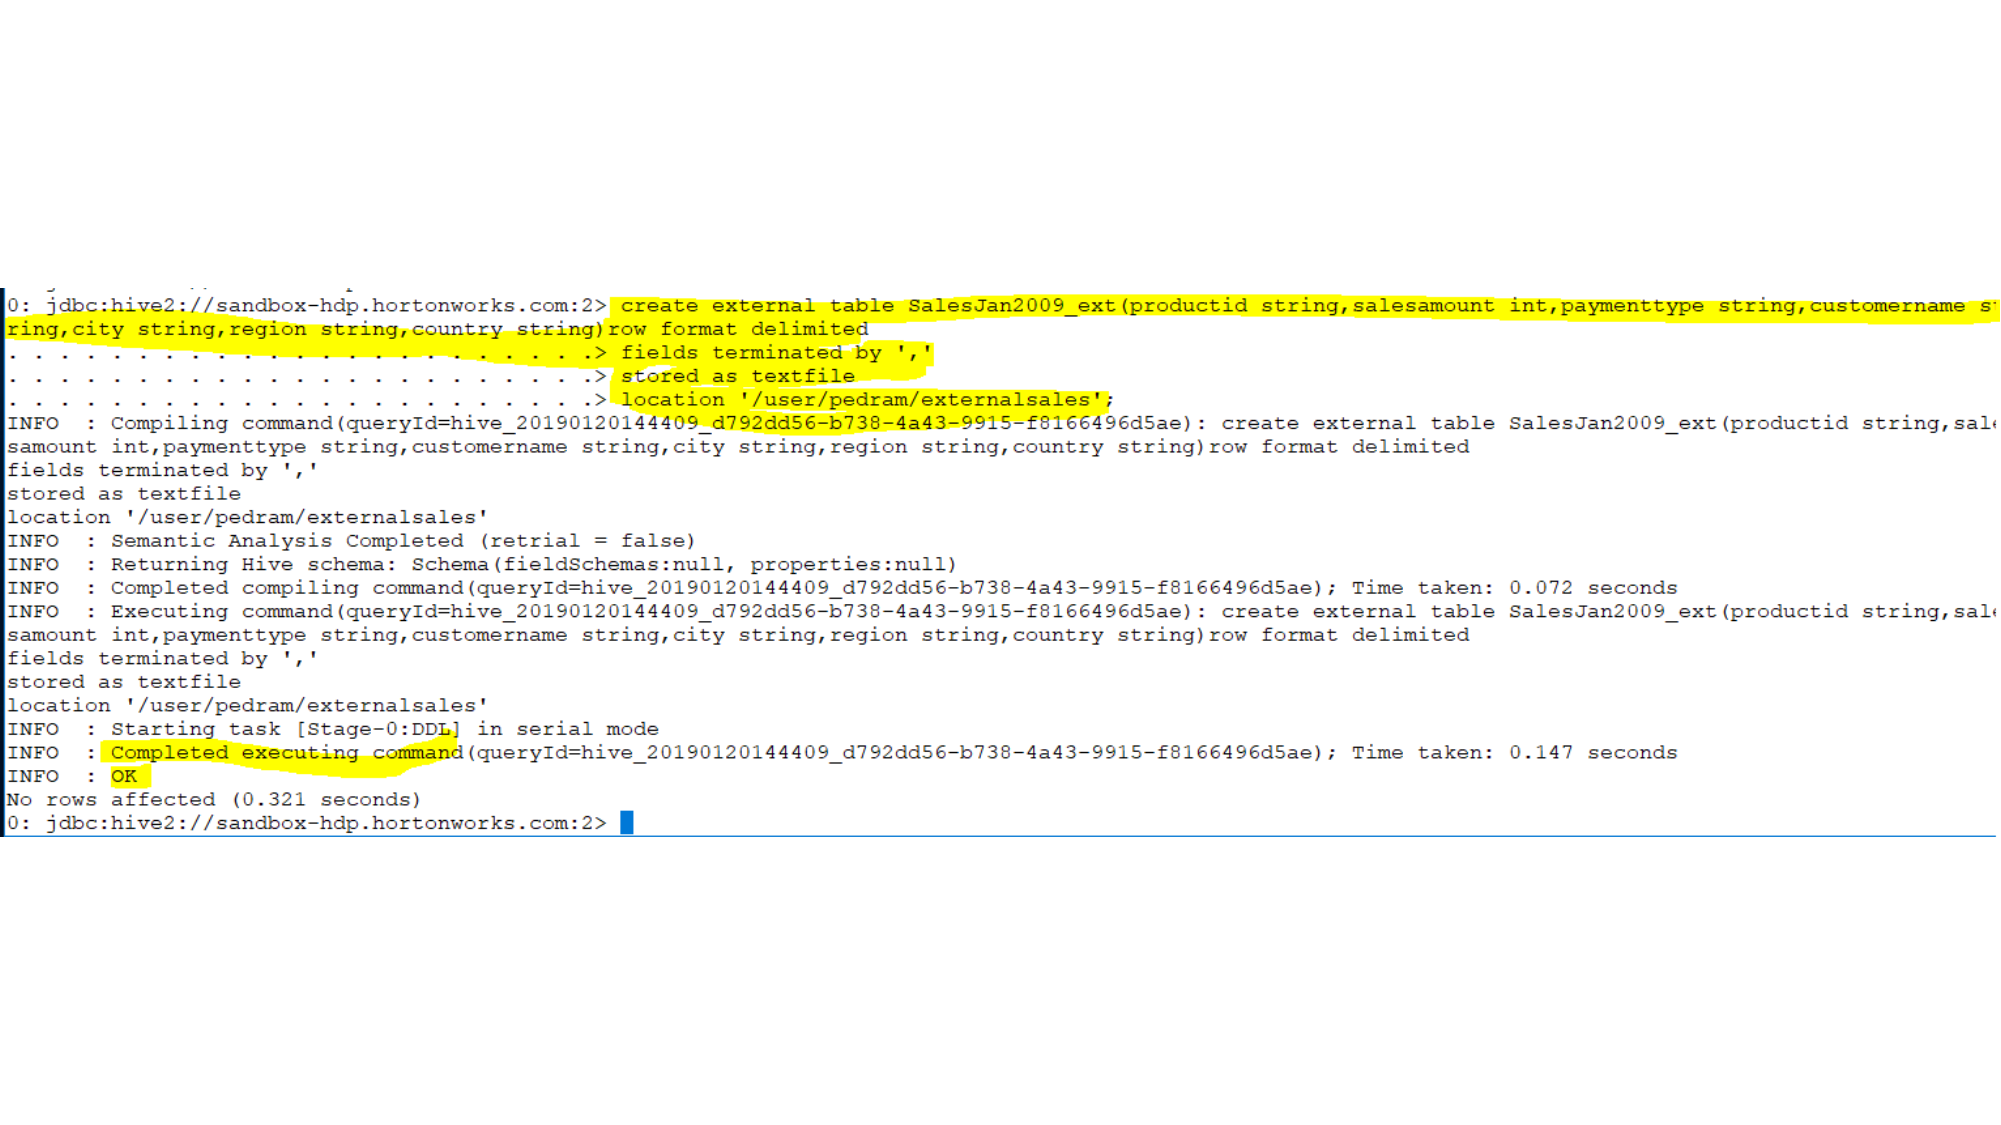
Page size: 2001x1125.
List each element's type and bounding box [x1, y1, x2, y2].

picture [0, 288, 2000, 837]
